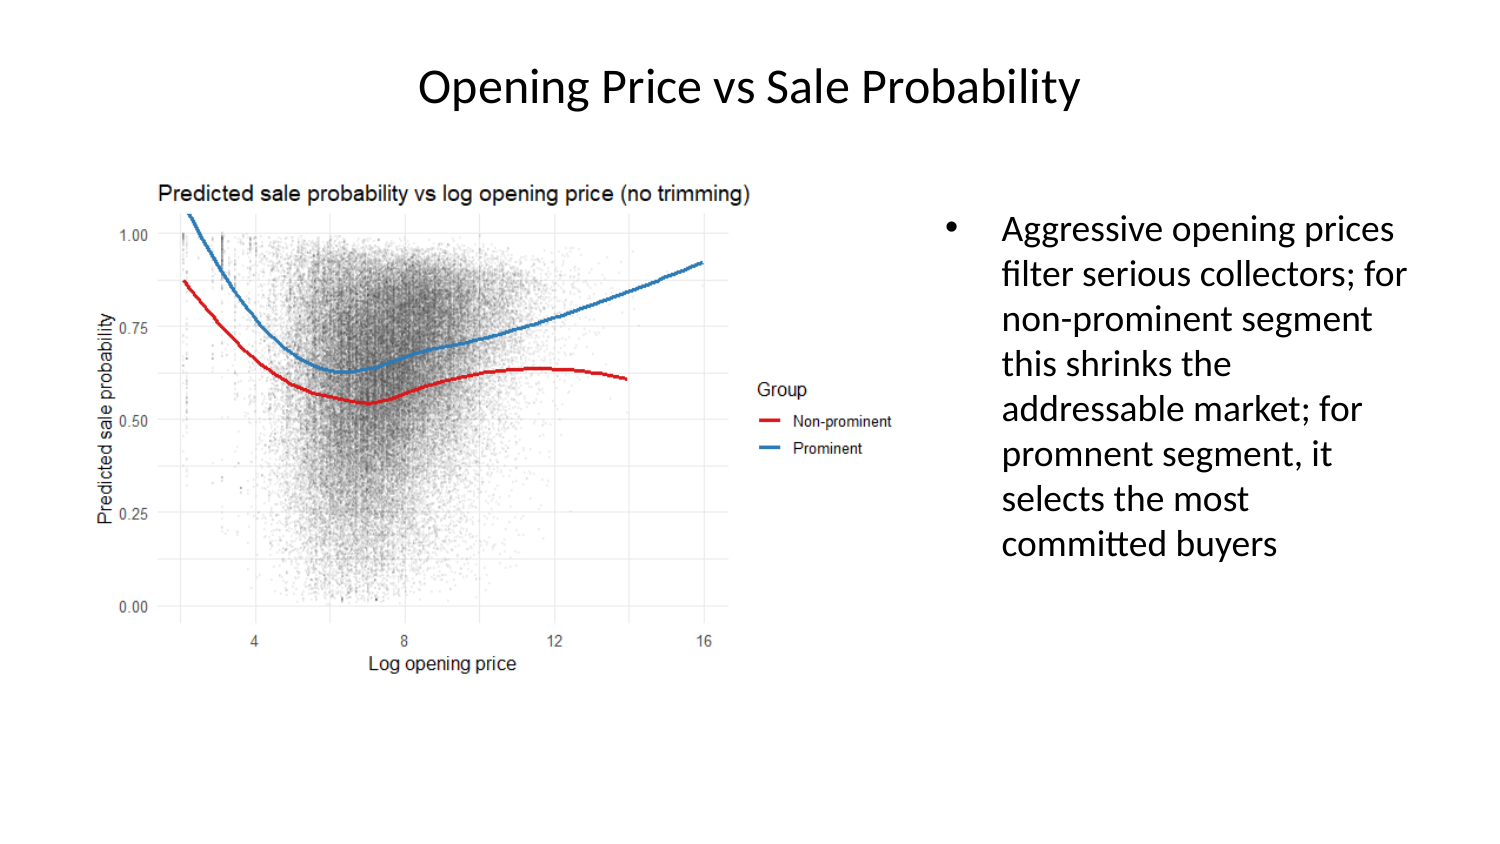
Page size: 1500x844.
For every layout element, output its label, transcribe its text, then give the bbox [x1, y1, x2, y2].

picture [87, 174, 912, 683]
title Opening Price vs Sale Probability [75, 33, 1425, 134]
list Aggressive opening prices filter serious collectors; for non-prominent segment this shrinks the addressable market; for promnent segment, it selects the most committed buyers [930, 196, 1425, 754]
